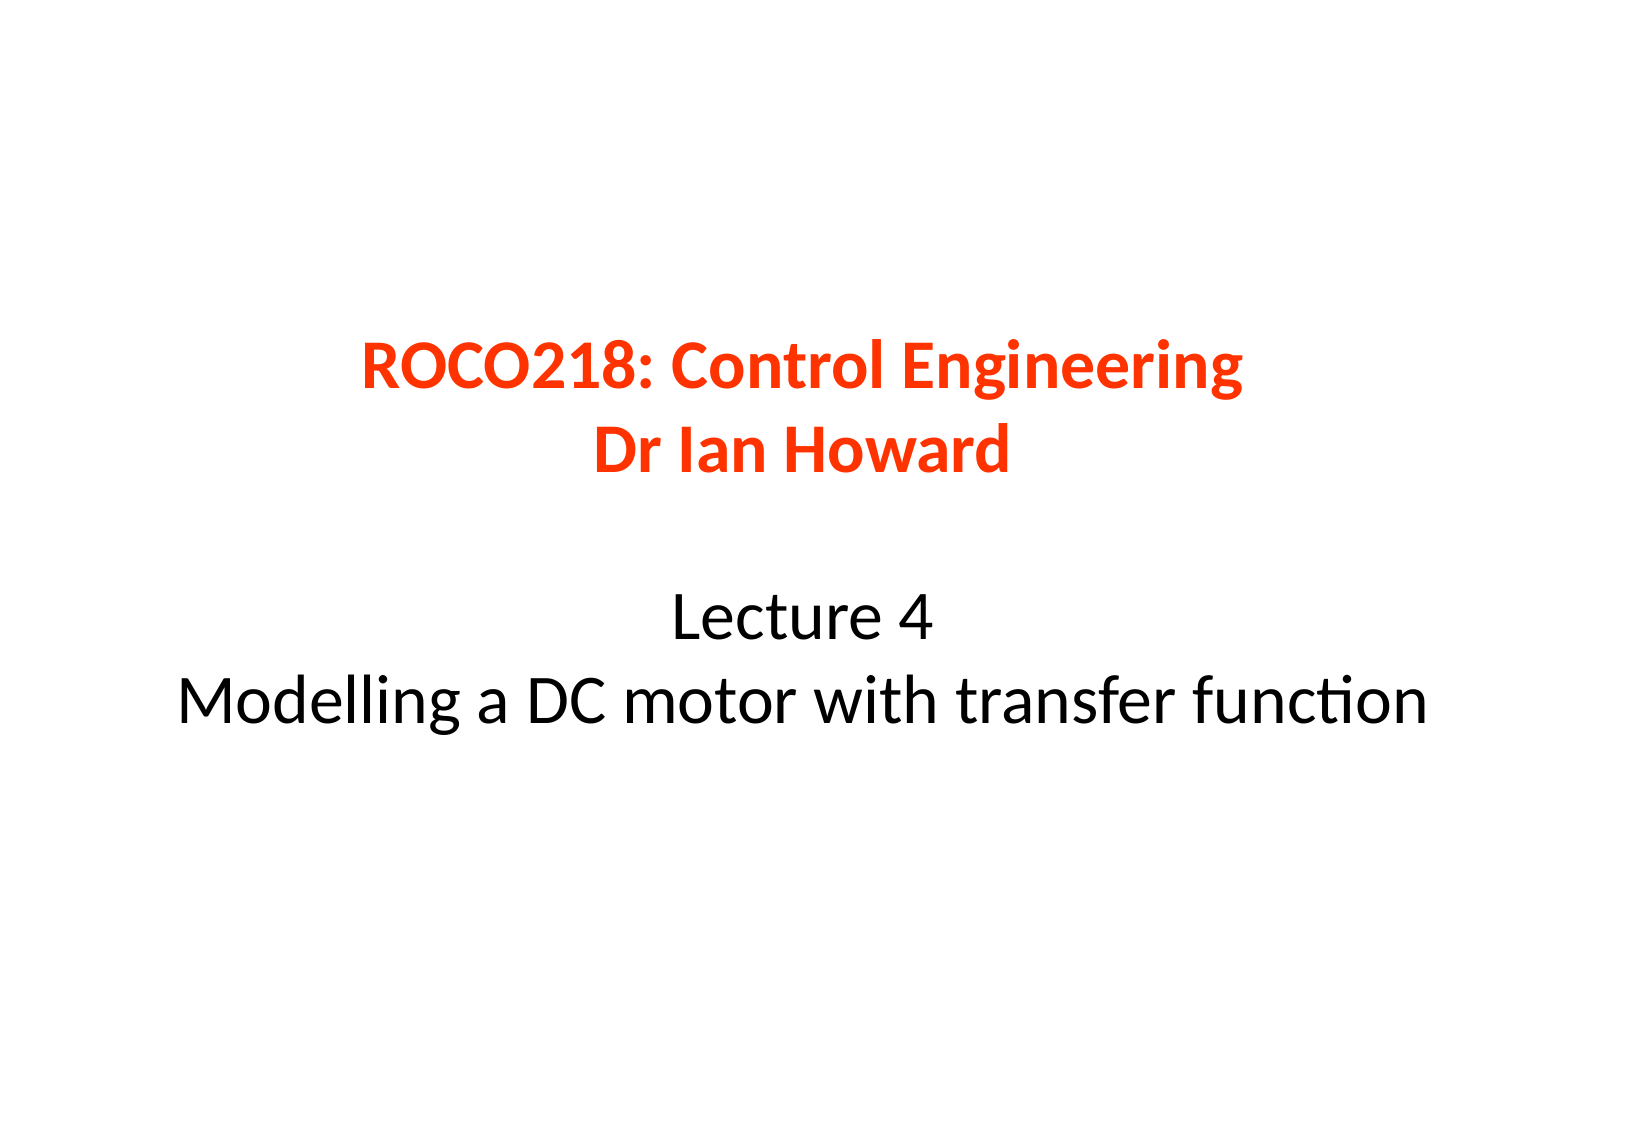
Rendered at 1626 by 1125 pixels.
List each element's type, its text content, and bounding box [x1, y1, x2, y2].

title ROCO218: Control Engineering Dr Ian Howard Lecture 4 Modelling a DC motor with transfer function [159, 268, 1447, 789]
